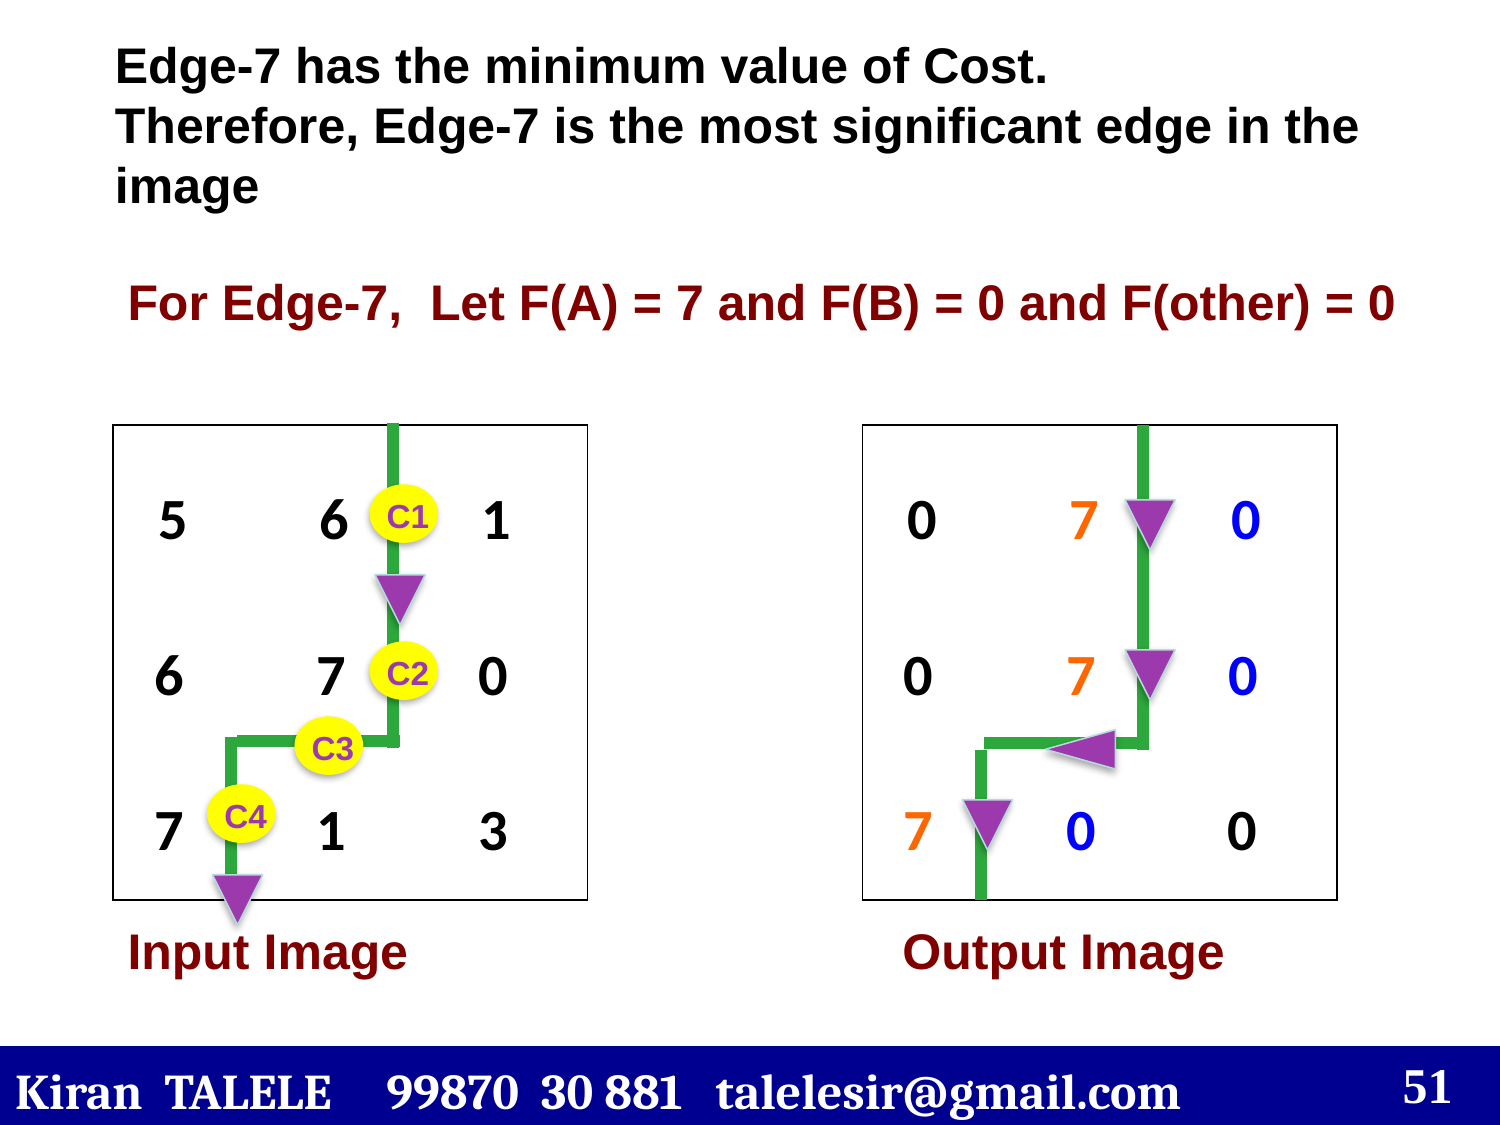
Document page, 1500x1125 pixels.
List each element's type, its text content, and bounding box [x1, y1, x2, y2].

text_box For Edge-7, Let F(A) = 7 and F(B) = 0 and F(other) = 0 [112, 262, 1488, 339]
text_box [737, 424, 1338, 901]
text_box Edge-7 has the minimum value of Cost. Therefore, Edge-7 is the most significant edge in the image [99, 24, 1500, 222]
text_box Input Image [112, 911, 613, 988]
text_box [229, 908, 247, 925]
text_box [0, 422, 588, 901]
text_box Output Image [887, 911, 1388, 988]
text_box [0, 1045, 1500, 1125]
